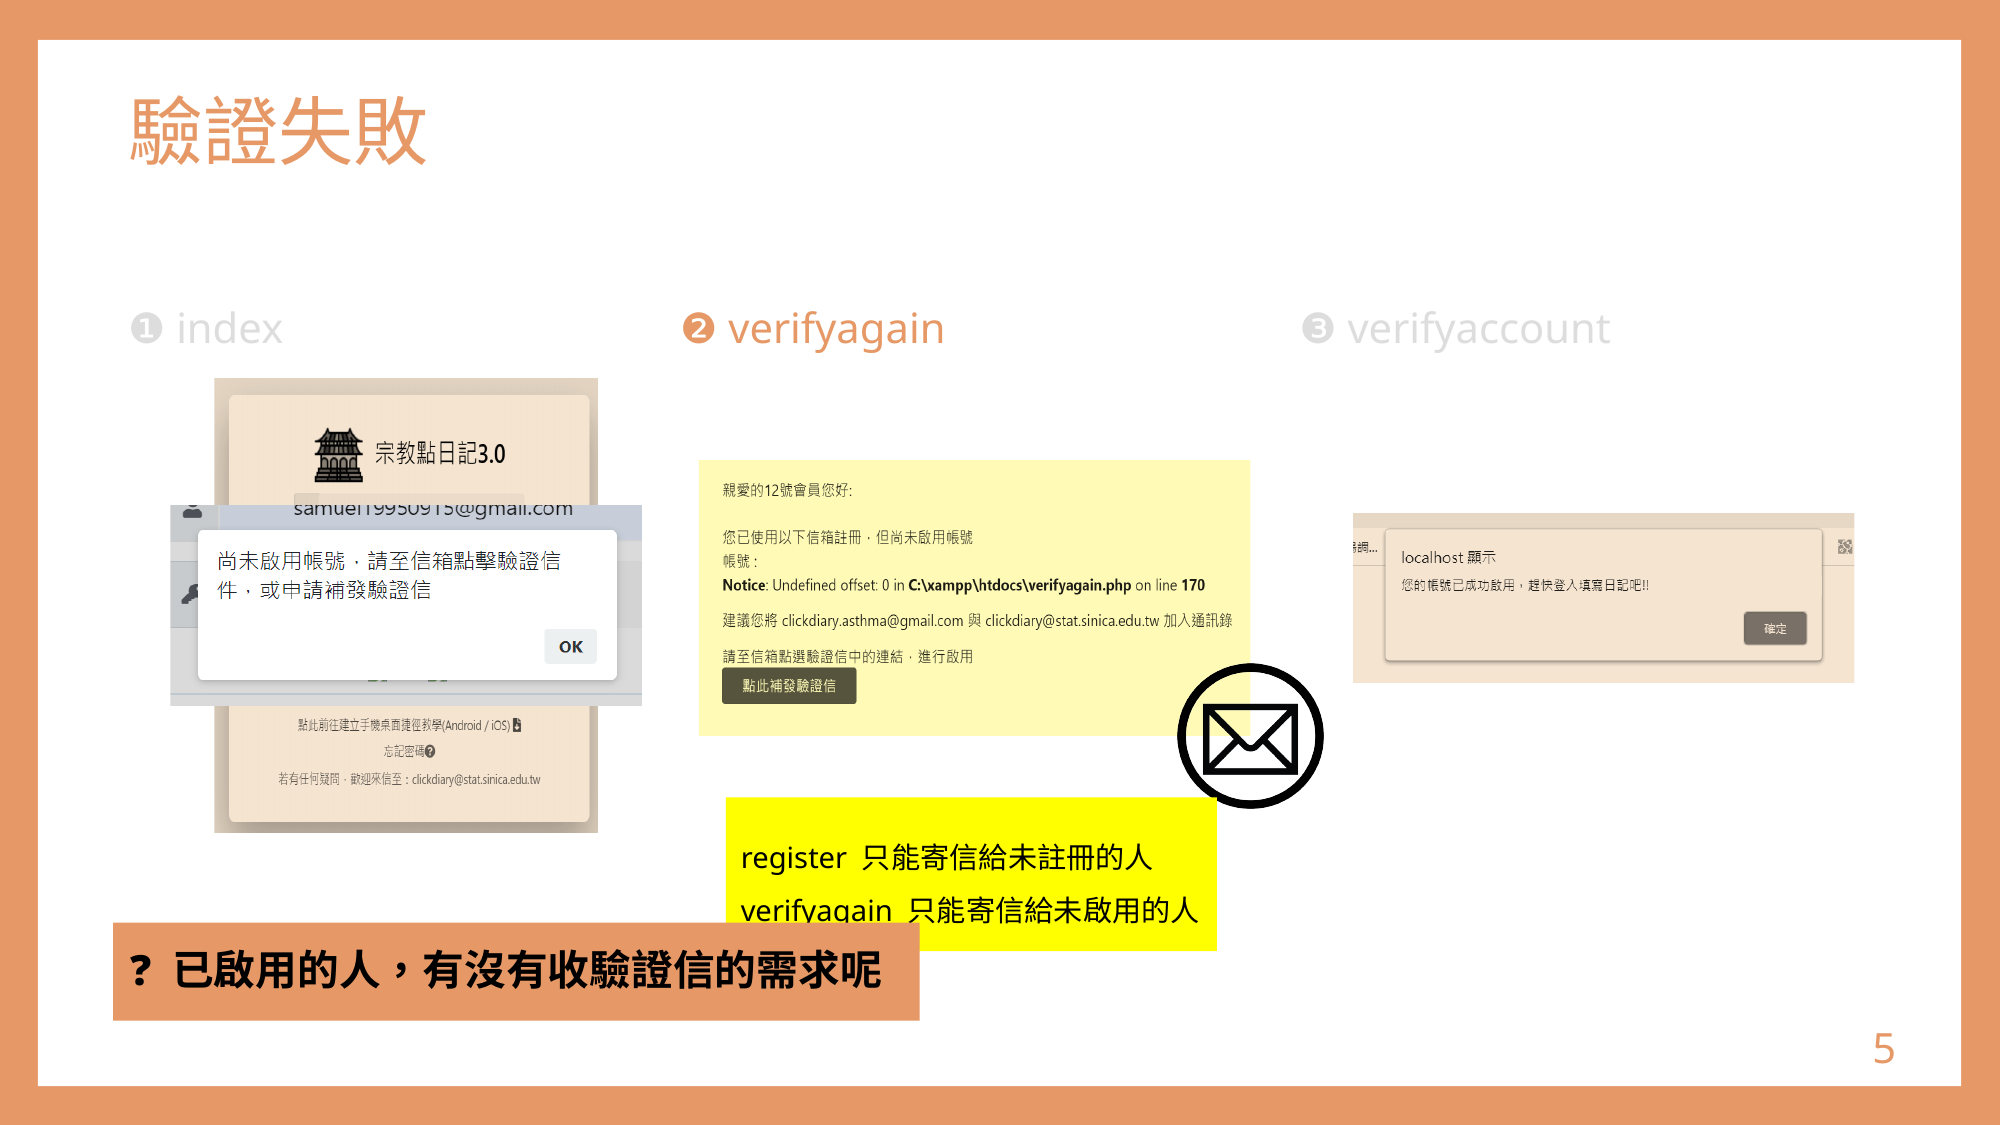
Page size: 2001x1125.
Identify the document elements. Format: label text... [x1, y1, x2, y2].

text_box ❷ verifyagain [665, 219, 1218, 922]
text_box ❸ verifyaccount [1284, 219, 1837, 992]
picture [170, 378, 643, 833]
picture [1352, 513, 1855, 683]
slide_number 5 [1631, 1020, 1912, 1081]
text_box register 只能寄信給未註冊的人 verifyagain 只能寄信給未啟用的人 [725, 797, 1217, 952]
title 驗證失敗 [113, 76, 1887, 194]
text_box ❶ index [113, 219, 665, 922]
text_box ❓ 已啟用的人，有沒有收驗證信的需求呢 [113, 922, 920, 1021]
picture [698, 459, 1324, 810]
text_box ❷ verifyagain [920, 818, 1218, 992]
